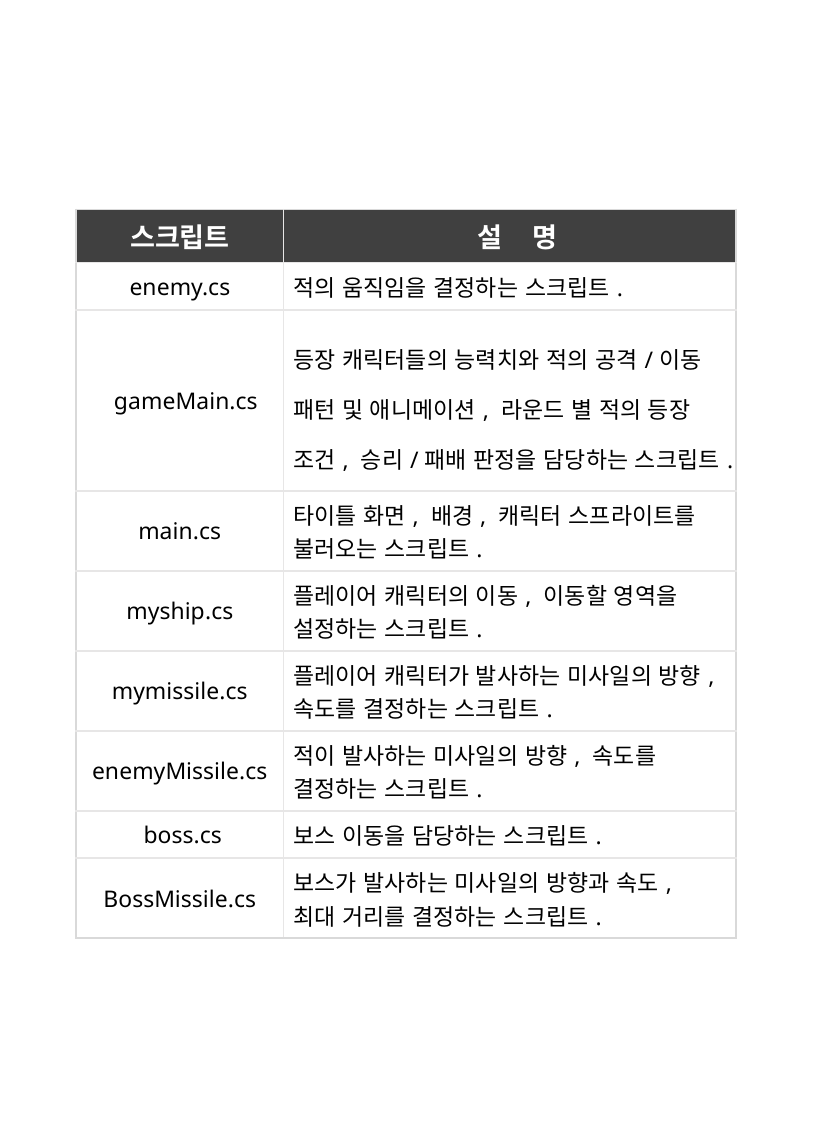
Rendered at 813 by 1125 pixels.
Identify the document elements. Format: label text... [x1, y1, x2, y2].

table_header 스크립트 [77, 210, 283, 262]
table_cell main.cs [77, 492, 283, 570]
table_cell mymissile.cs [77, 652, 283, 730]
table_cell 플레이어 캐릭터가 발사하는 미사일의 방향, 속도를 결정하는 스크립트. [284, 652, 735, 730]
table_header 설 명 [284, 210, 735, 262]
table_cell 등장 캐릭터들의 능력치와 적의 공격/이동 패턴 및 애니메이션, 라운드 별 적의 등장 조건, 승리/패배 판정을 담당하는 스크립트. [284, 311, 735, 490]
table_cell boss.cs [77, 812, 283, 857]
table_cell 보스가 발사하는 미사일의 방향과 속도, 최대 거리를 결정하는 스크립트. [284, 859, 735, 937]
table_cell enemyMissile.cs [77, 732, 283, 810]
table_cell myship.cs [77, 572, 283, 650]
table_cell 타이틀 화면, 배경, 캐릭터 스프라이트를 불러오는 스크립트. [284, 492, 735, 570]
table_cell 보스 이동을 담당하는 스크립트. [284, 812, 735, 857]
table_cell 적이 발사하는 미사일의 방향, 속도를 결정하는 스크립트. [284, 732, 735, 810]
table_cell 적의 움직임을 결정하는 스크립트. [284, 263, 735, 309]
table_cell enemy.cs [77, 263, 283, 309]
table_cell BossMissile.cs [77, 859, 283, 937]
table_cell 플레이어 캐릭터의 이동, 이동할 영역을 설정하는 스크립트. [284, 572, 735, 650]
table_cell gameMain.cs [77, 311, 283, 490]
